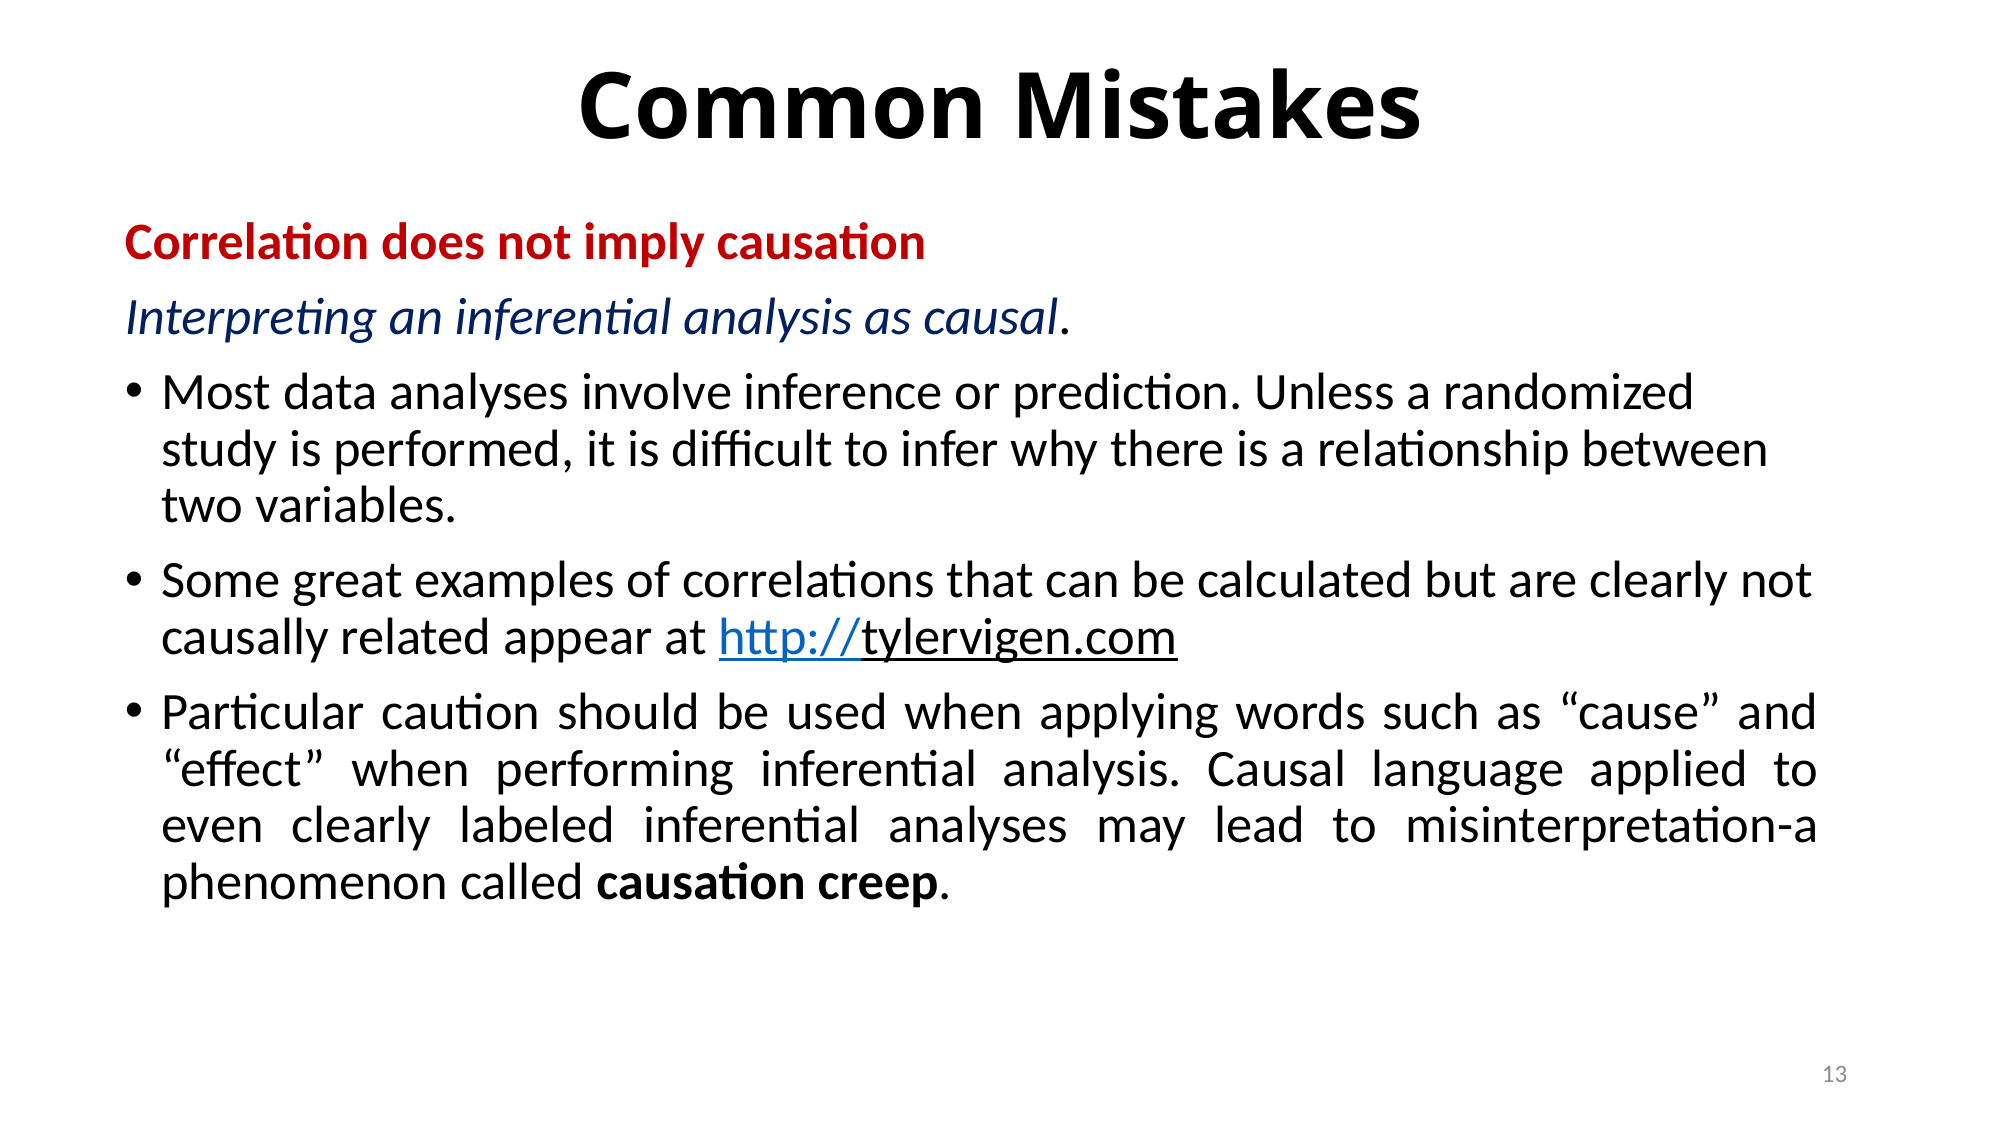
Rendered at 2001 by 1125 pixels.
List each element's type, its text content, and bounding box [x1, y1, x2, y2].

title Common Mistakes [137, 0, 1863, 218]
slide_number 13 [1412, 1042, 1863, 1103]
list Correlation does not imply causation Interpreting an inferential analysis as causal. Most data analyses involve inference or prediction. Unless a randomized study is performed, it is difficult to infer why there is a relationship between two variables. Some great examples of correlations that can be calculated but are clearly not causally related appear at http://tylervigen.com Particular caution should be used when applying words such as “cause” and “effect” when performing inferential analysis. Causal language applied to even clearly labeled inferential analyses may lead to misinterpretation-a phenomenon called causation creep. [109, 206, 1835, 921]
